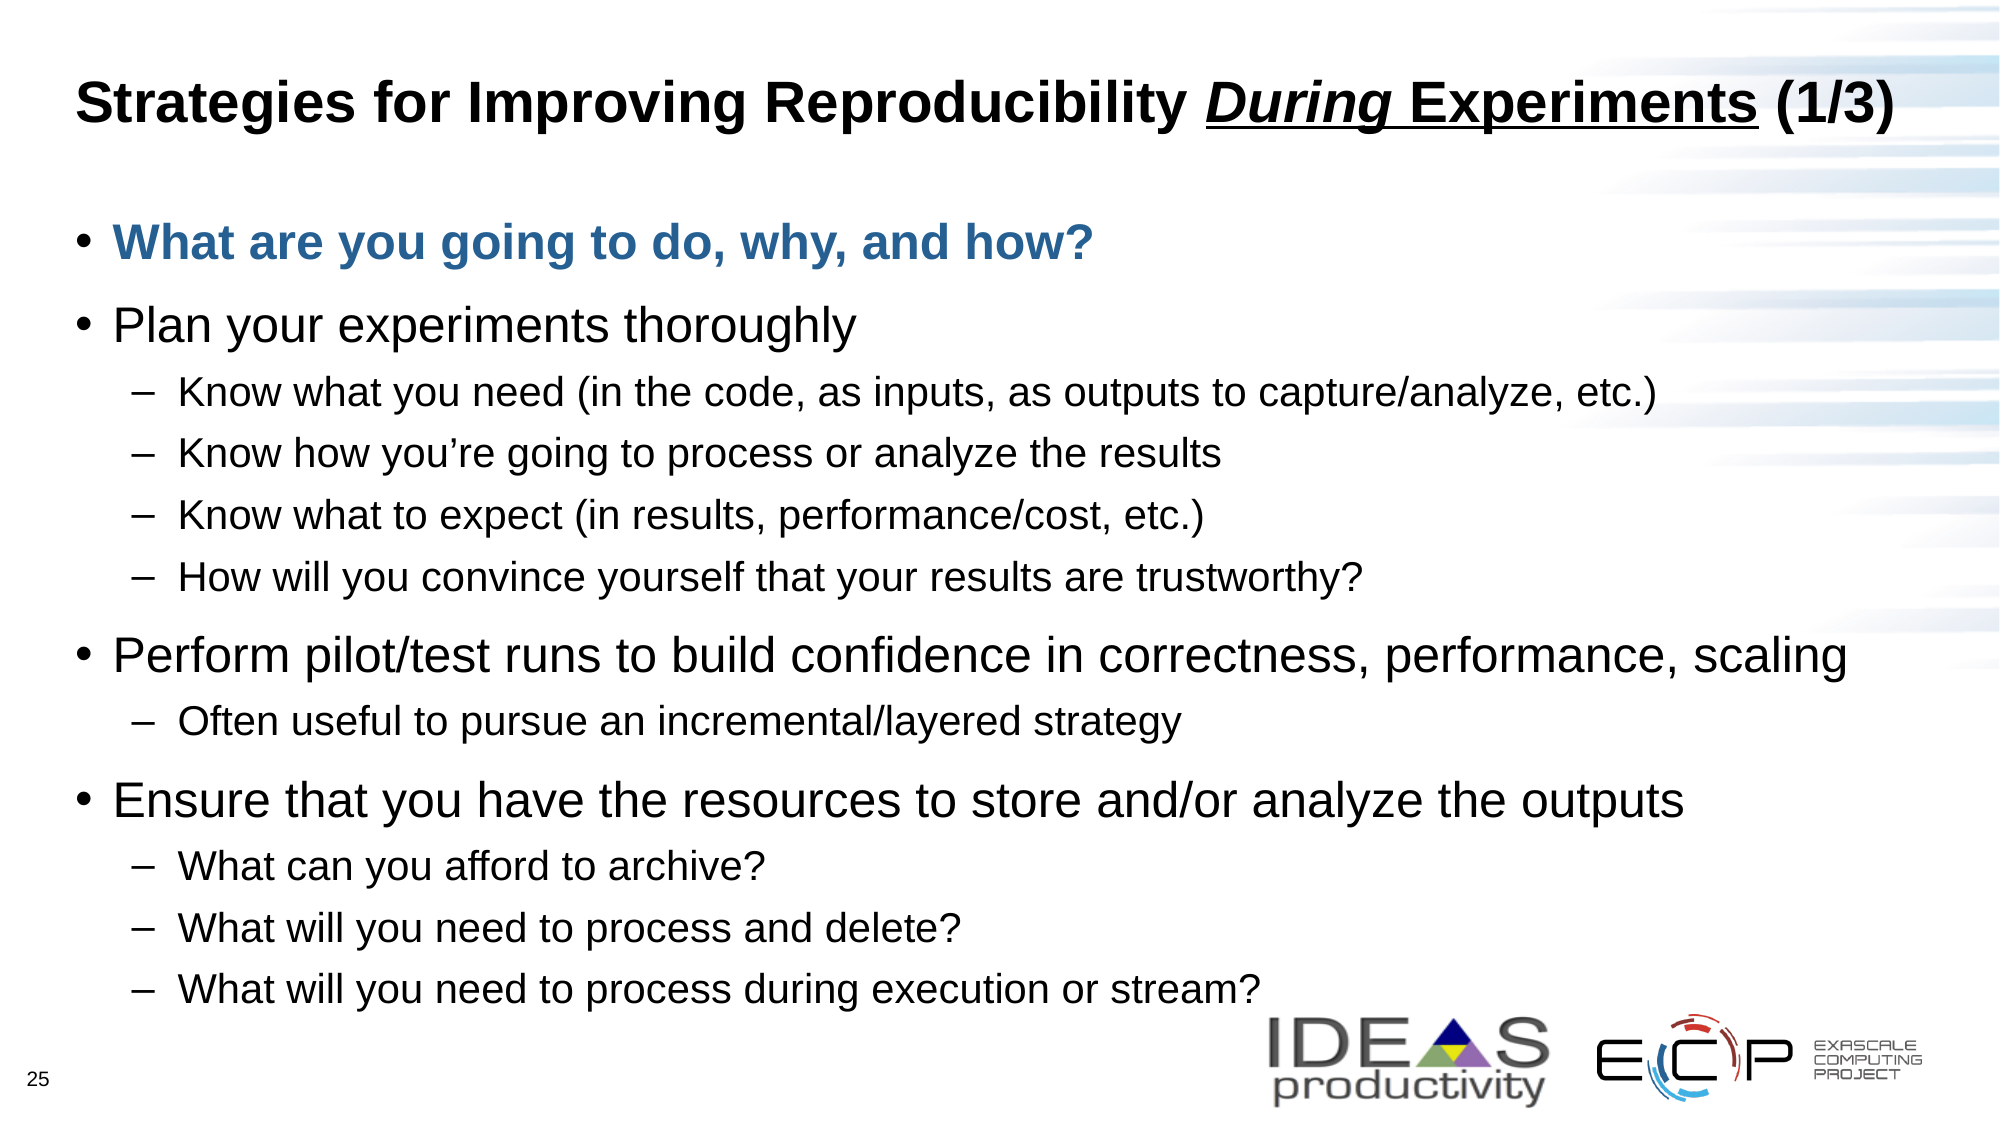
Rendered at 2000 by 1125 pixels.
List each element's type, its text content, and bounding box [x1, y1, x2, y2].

list What are you going to do, why, and how? Plan your experiments thoroughly Know what you need (in the code, as inputs, as outputs to capture/analyze, etc.) Know how you’re going to process or analyze the results Know what to expect (in results, performance/cost, etc.) How will you convince yourself that your results are trustworthy? Perform pilot/test runs to build confidence in correctness, performance, scaling Often useful to pursue an incremental/layered strategy Ensure that you have the resources to store and/or analyze the outputs What can you afford to archive? What will you need to process and delete? What will you need to process during execution or stream? [59, 208, 1926, 873]
picture [1531, 0, 2000, 669]
title Strategies for Improving Reproducibility During Experiments (1/3) [59, 67, 1926, 208]
picture [1257, 1009, 1560, 1115]
picture [1597, 1014, 1922, 1102]
